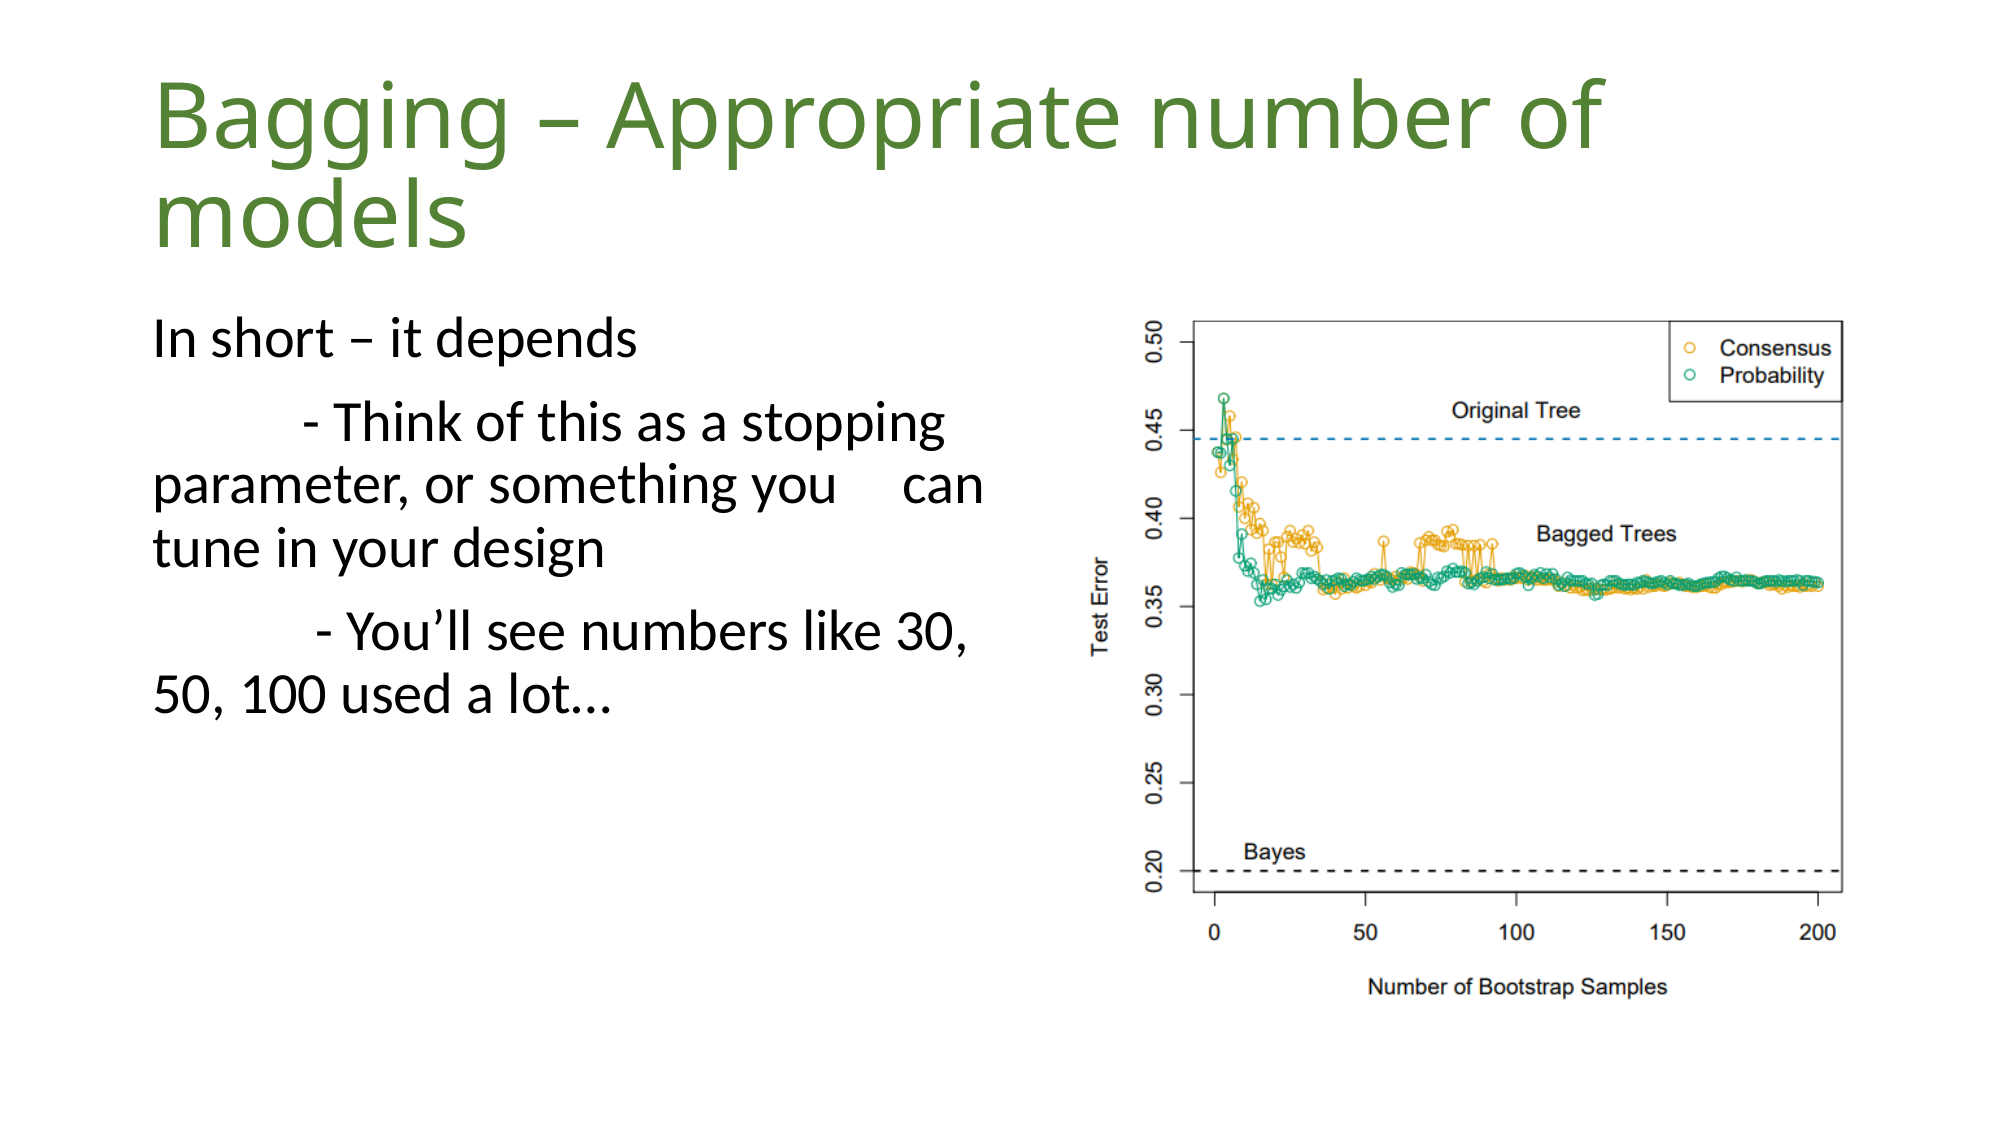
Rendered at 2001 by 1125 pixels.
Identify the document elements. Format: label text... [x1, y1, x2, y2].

list In short – it depends - Think of this as a stopping parameter, or something you can tune in your design - You’ll see numbers like 30, 50, 100 used a lot… [137, 299, 1070, 1014]
title Bagging – Appropriate number of models [137, 59, 1863, 278]
picture [1069, 300, 1863, 1014]
